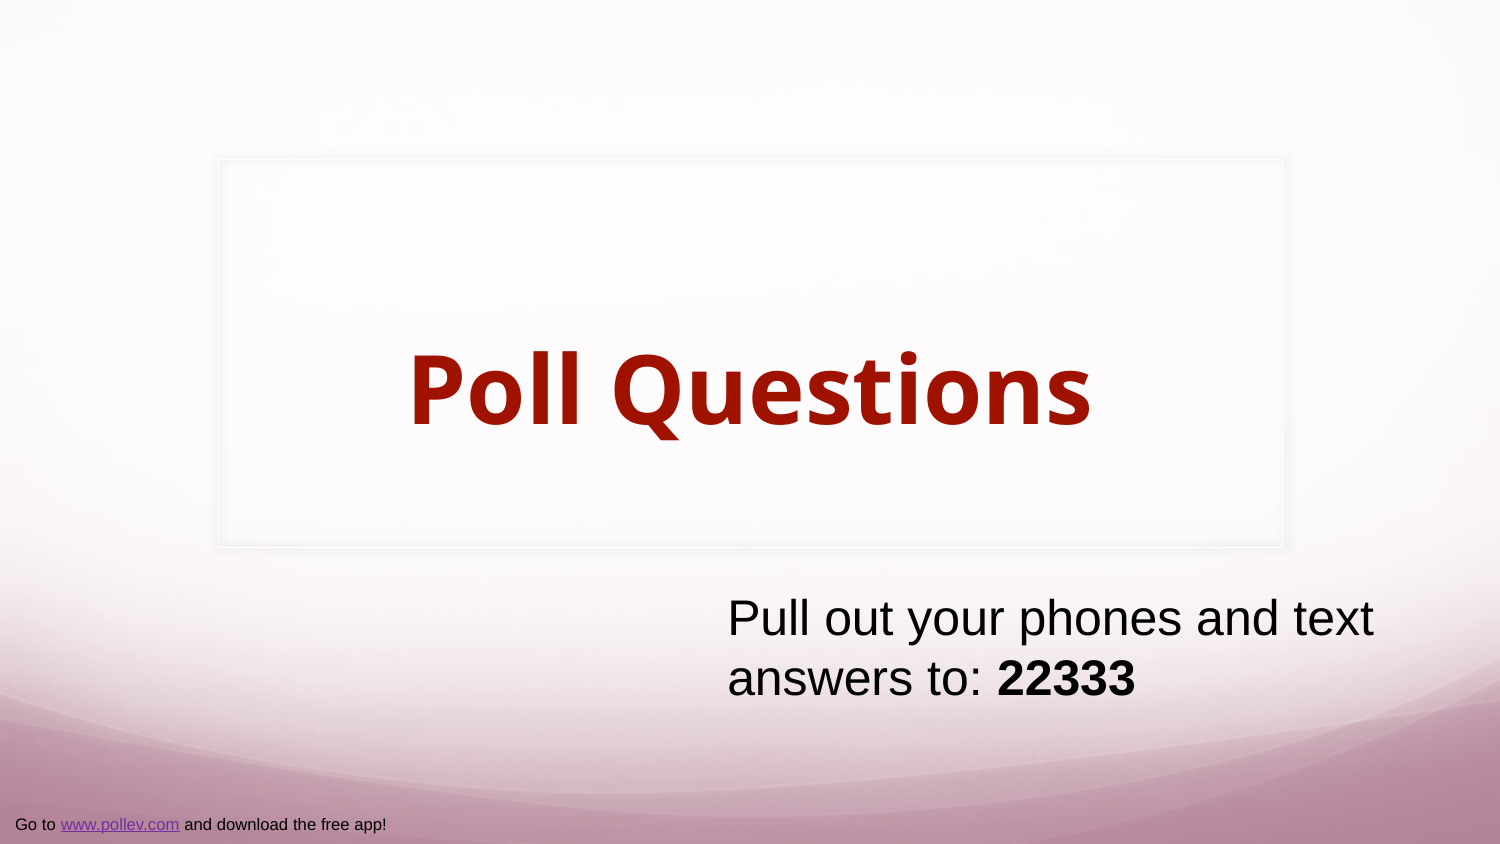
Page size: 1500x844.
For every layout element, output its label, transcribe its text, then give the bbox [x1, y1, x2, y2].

text_box Pull out your phones and text answers to: 22333 [712, 570, 1433, 719]
text_box Go to www.pollev.com and download the free app! [0, 798, 438, 844]
title Poll Questions [112, 0, 1388, 459]
